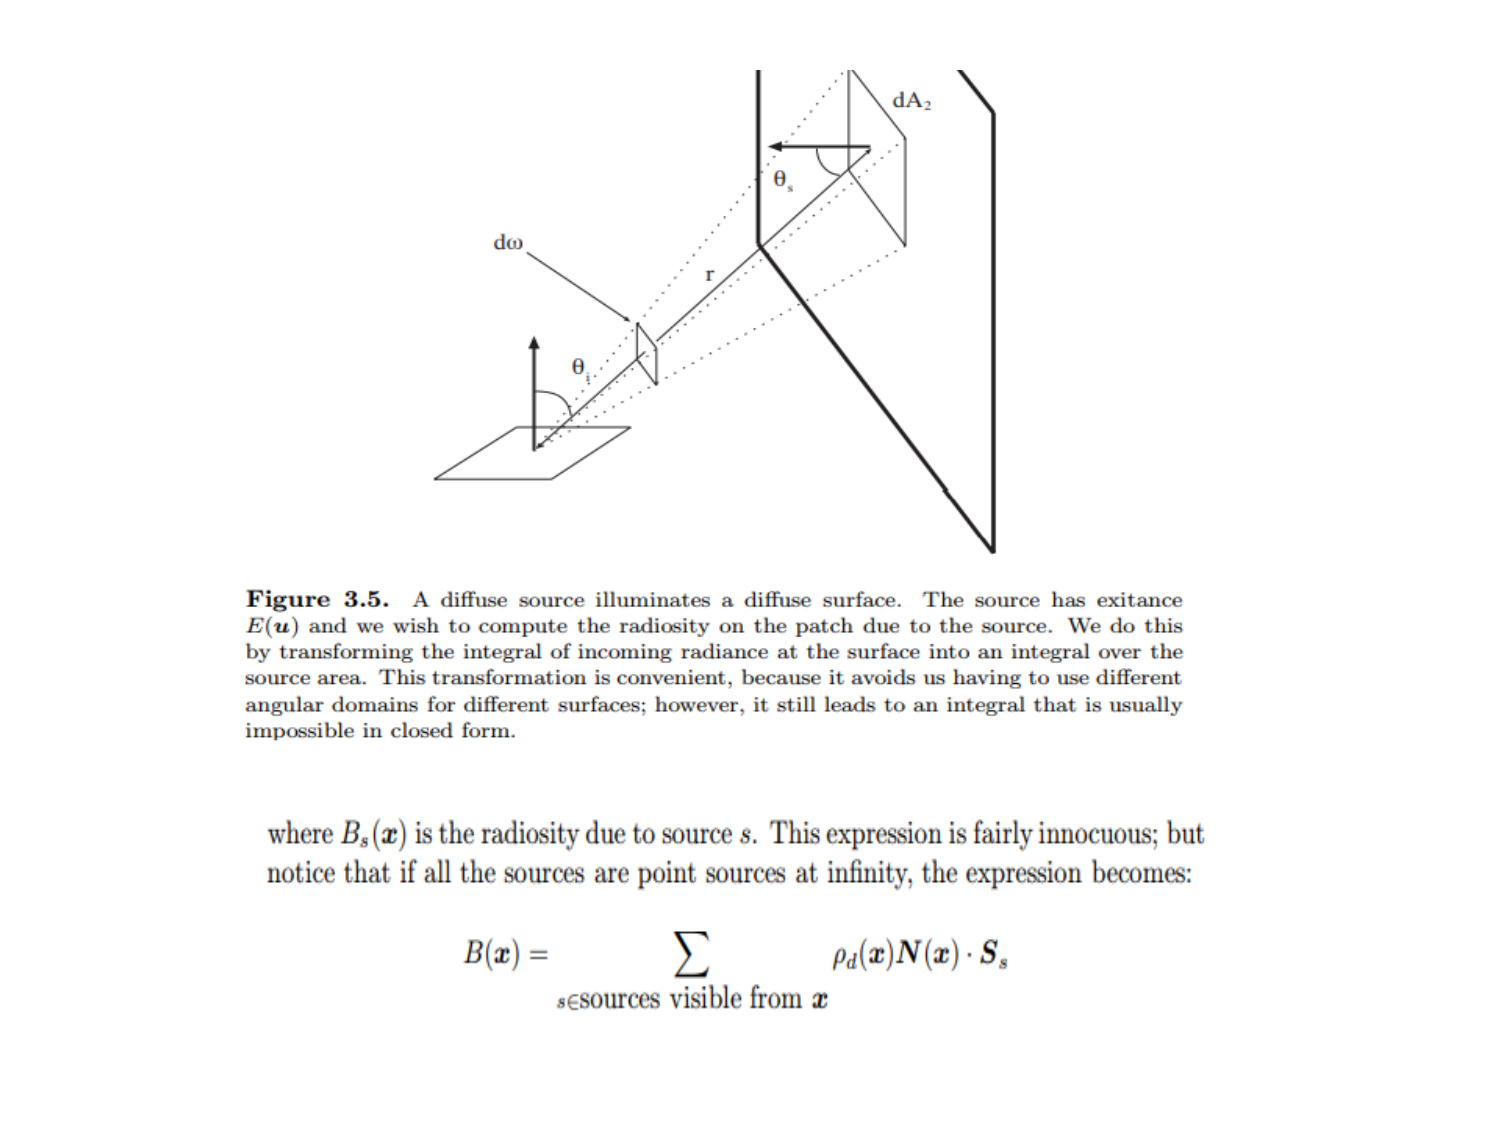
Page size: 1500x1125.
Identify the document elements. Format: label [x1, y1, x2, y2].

picture [120, 70, 1380, 762]
picture [152, 784, 1320, 1032]
